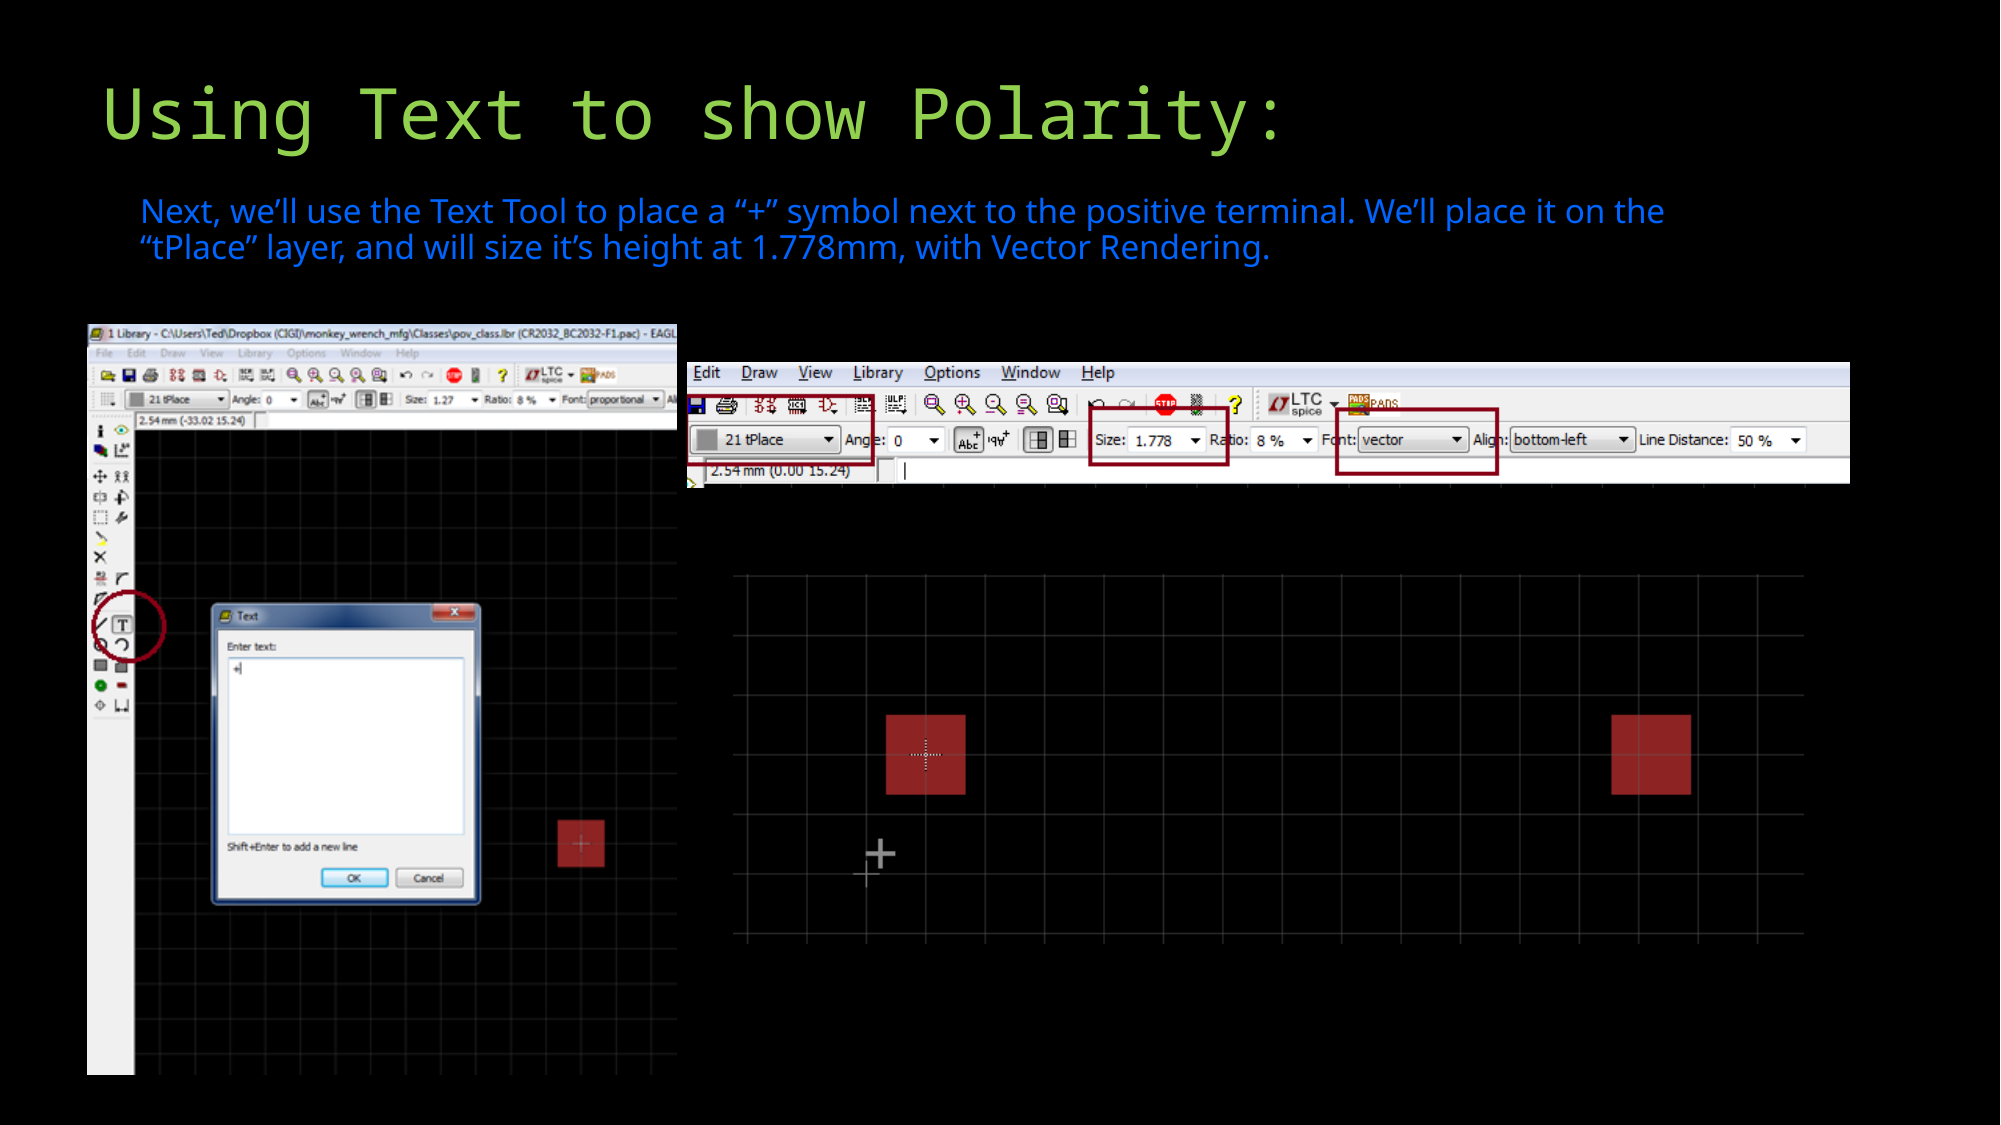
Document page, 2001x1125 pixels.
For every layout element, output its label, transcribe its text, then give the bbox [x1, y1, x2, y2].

picture [687, 362, 1850, 488]
title Using Text to show Polarity: [87, 37, 1738, 163]
picture [87, 324, 677, 1075]
list Next, we’ll use the Text Tool to place a “+” symbol next to the positive terminal. We’ll place it on the “tPlace” layer, and will size it’s height at 1.778mm, with Vector Rendering. [125, 187, 1750, 1000]
picture [733, 574, 1804, 944]
